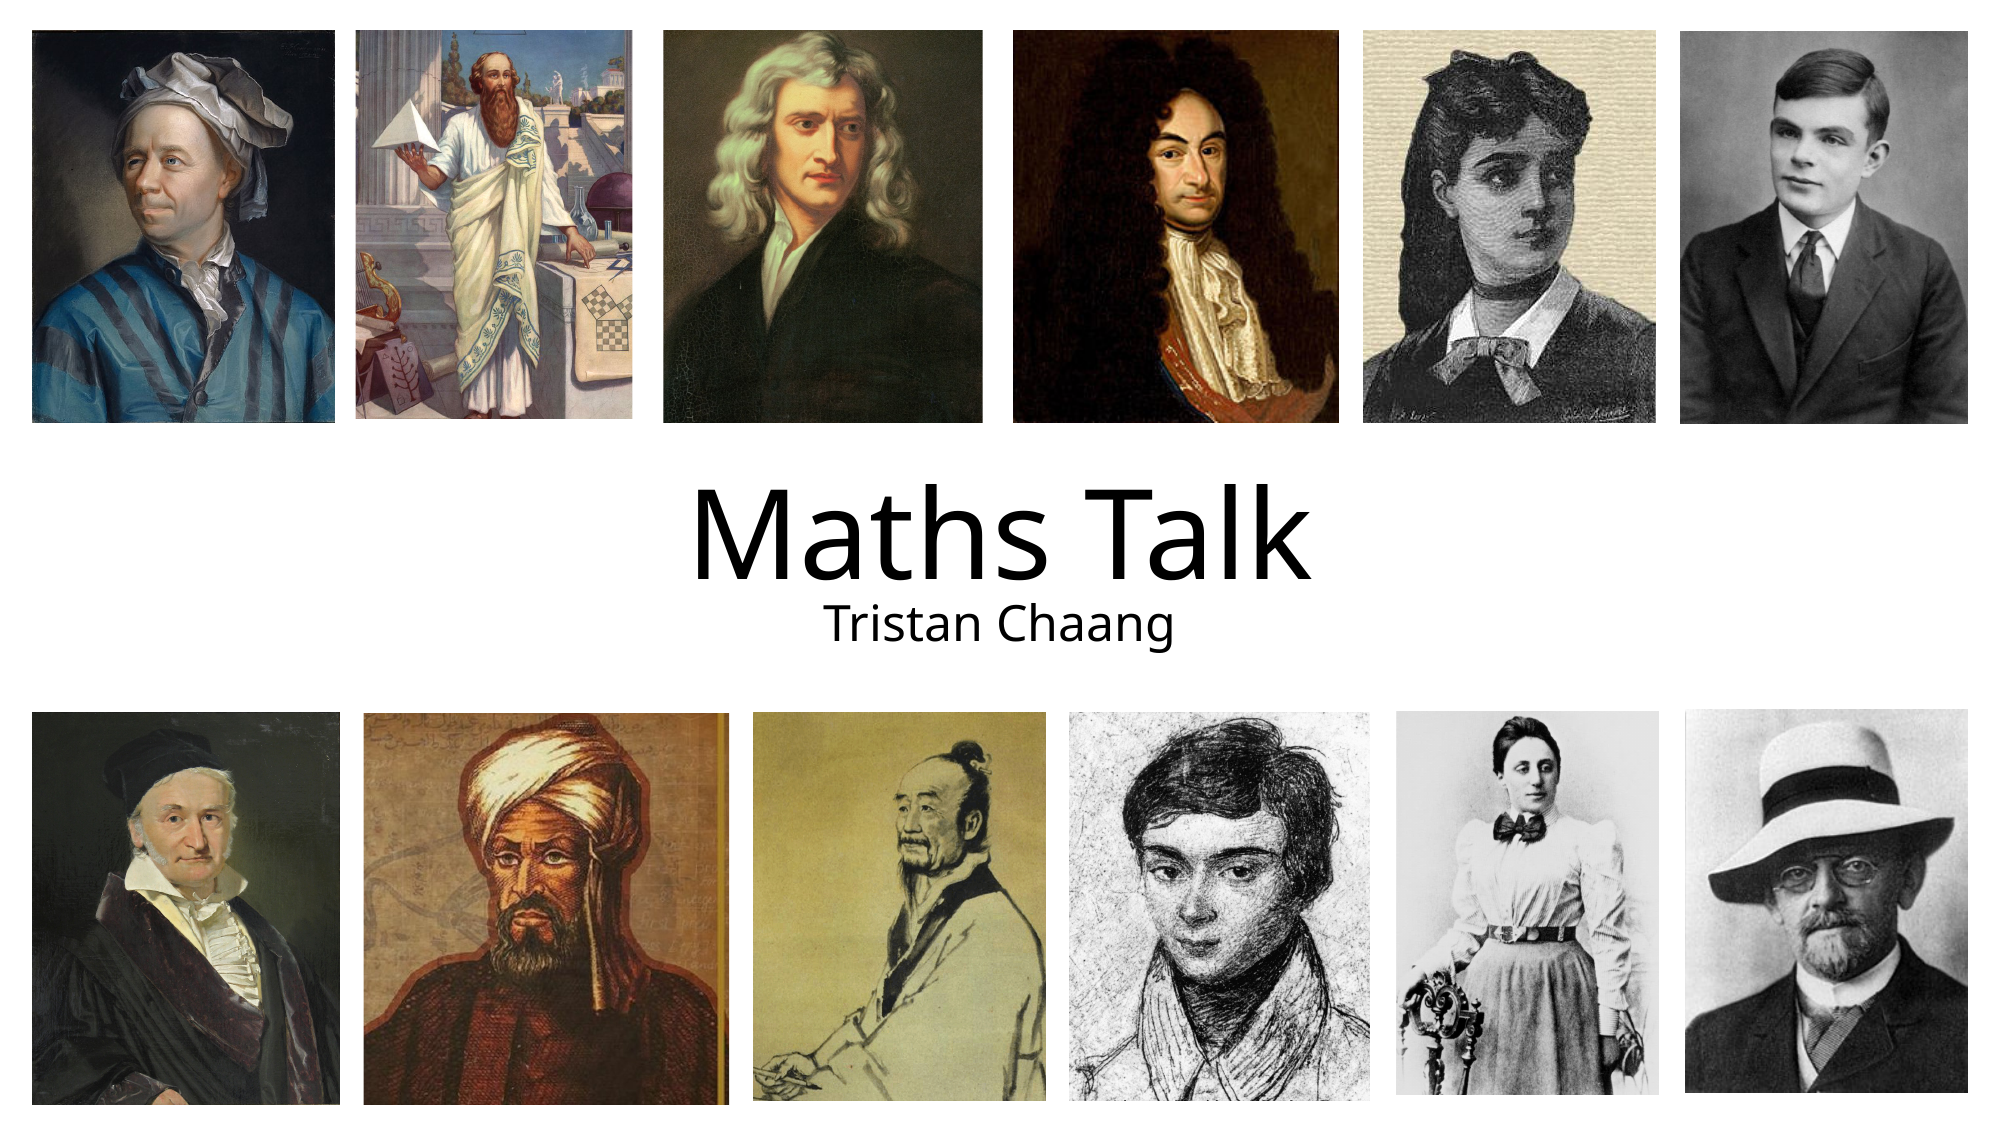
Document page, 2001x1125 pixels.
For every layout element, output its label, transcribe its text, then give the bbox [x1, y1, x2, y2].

subtitle Tristan Chaang [249, 590, 1750, 863]
picture [1363, 30, 1656, 423]
picture [32, 30, 335, 423]
picture [1069, 712, 1370, 1101]
picture [355, 30, 633, 419]
title Maths Talk [249, 222, 1750, 590]
picture [1680, 31, 1968, 424]
picture [1013, 30, 1339, 423]
picture [1684, 709, 1968, 1093]
picture [753, 712, 1046, 1101]
picture [32, 712, 340, 1105]
picture [663, 30, 983, 423]
picture [1396, 711, 1659, 1095]
picture [363, 712, 730, 1105]
